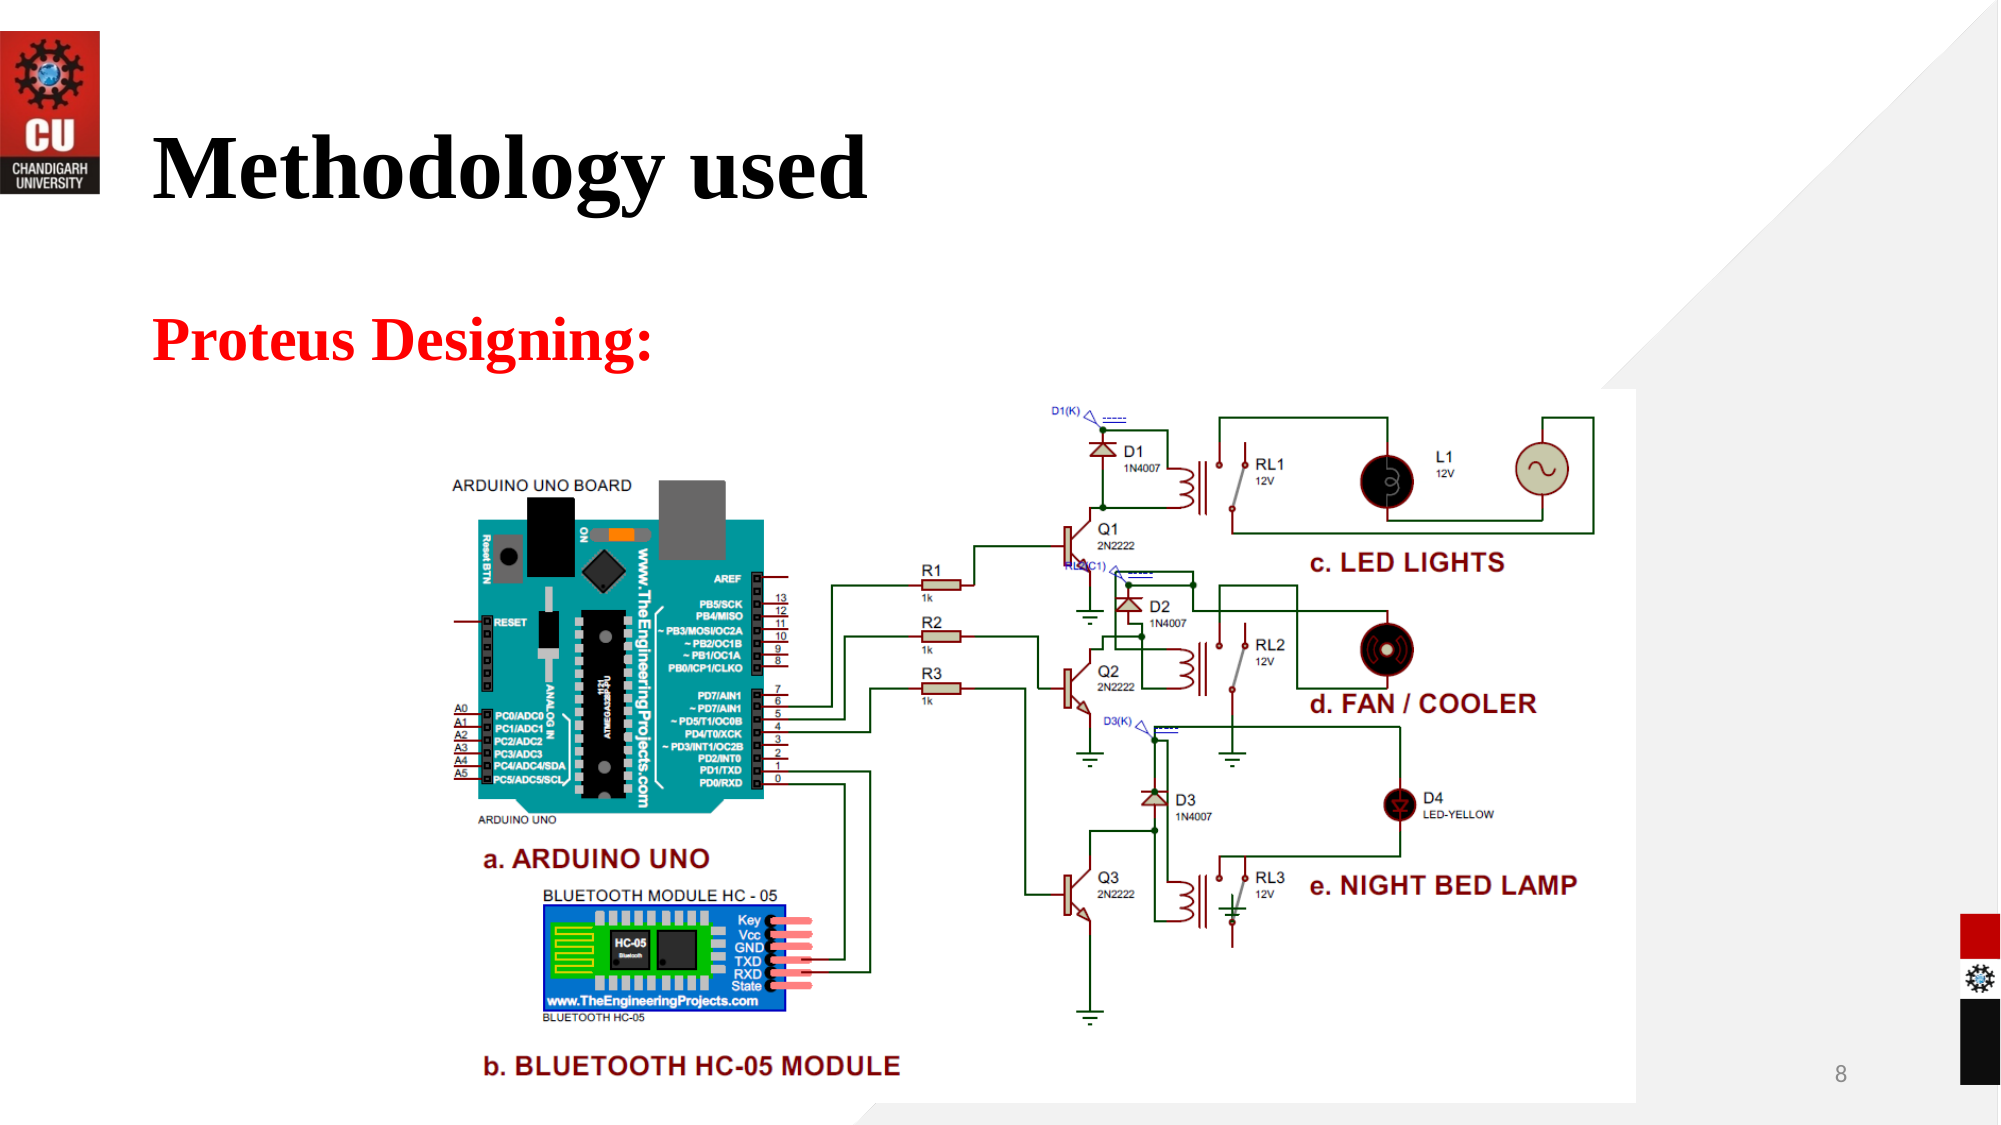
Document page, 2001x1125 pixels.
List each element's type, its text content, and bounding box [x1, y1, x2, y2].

list Proteus Designing: [137, 299, 1903, 1014]
title Methodology used [137, 59, 1863, 278]
slide_number 8 [1636, 1042, 1863, 1103]
picture [0, 0, 2001, 1125]
